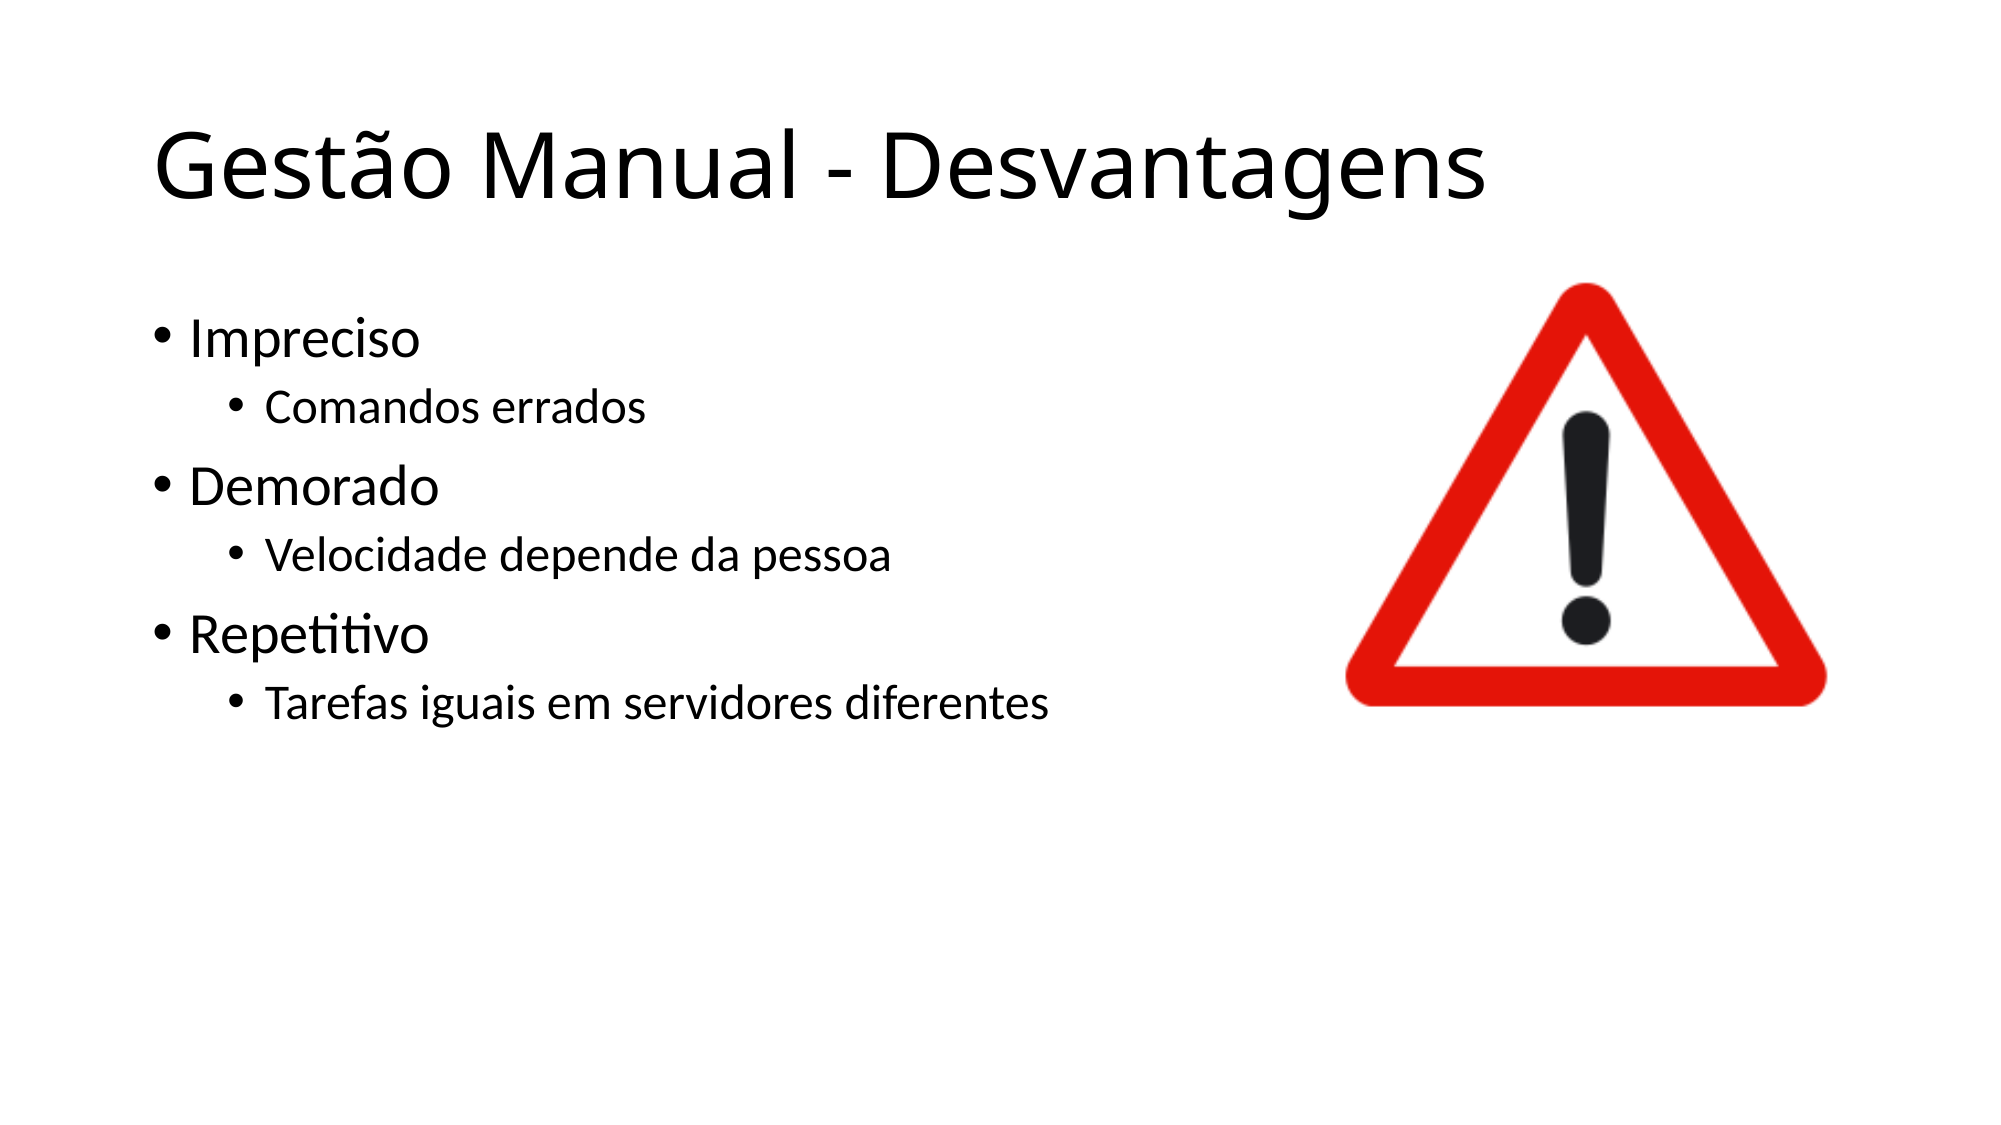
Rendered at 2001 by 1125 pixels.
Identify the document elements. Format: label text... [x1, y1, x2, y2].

picture [1311, 277, 1863, 718]
title Gestão Manual - Desvantagens [137, 59, 1863, 278]
list Impreciso Comandos errados Demorado Velocidade depende da pessoa Repetitivo Tarefas iguais em servidores diferentes [137, 299, 1863, 1014]
